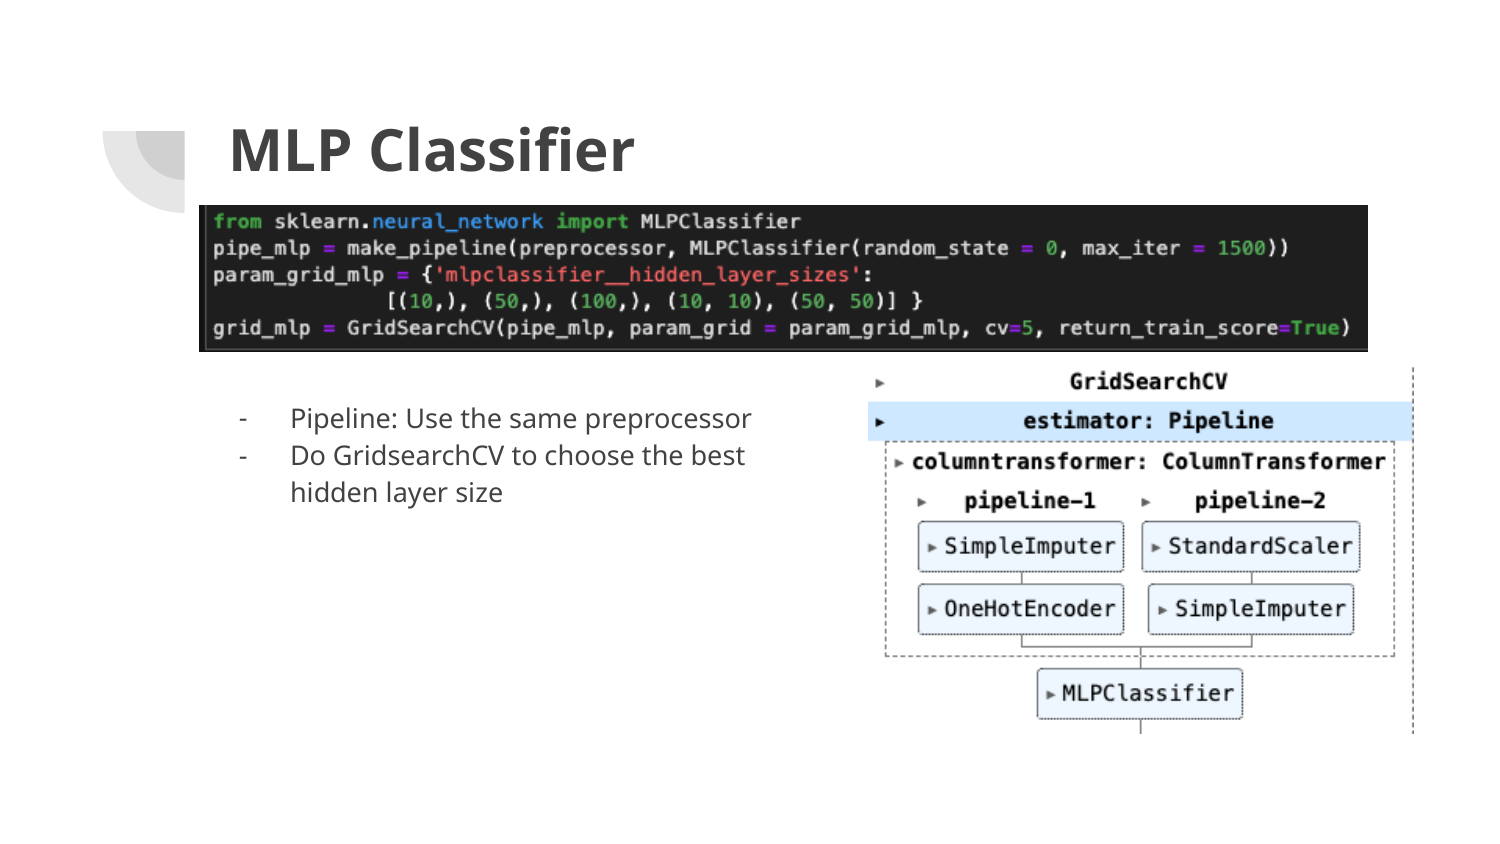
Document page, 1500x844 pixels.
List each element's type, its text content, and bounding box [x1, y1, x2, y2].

list Pipeline: Use the same preprocessor Do GridsearchCV to choose the best hidden layer size [199, 381, 844, 740]
picture [199, 204, 1368, 353]
picture [868, 366, 1415, 735]
title MLP Classifier [213, 98, 1368, 204]
